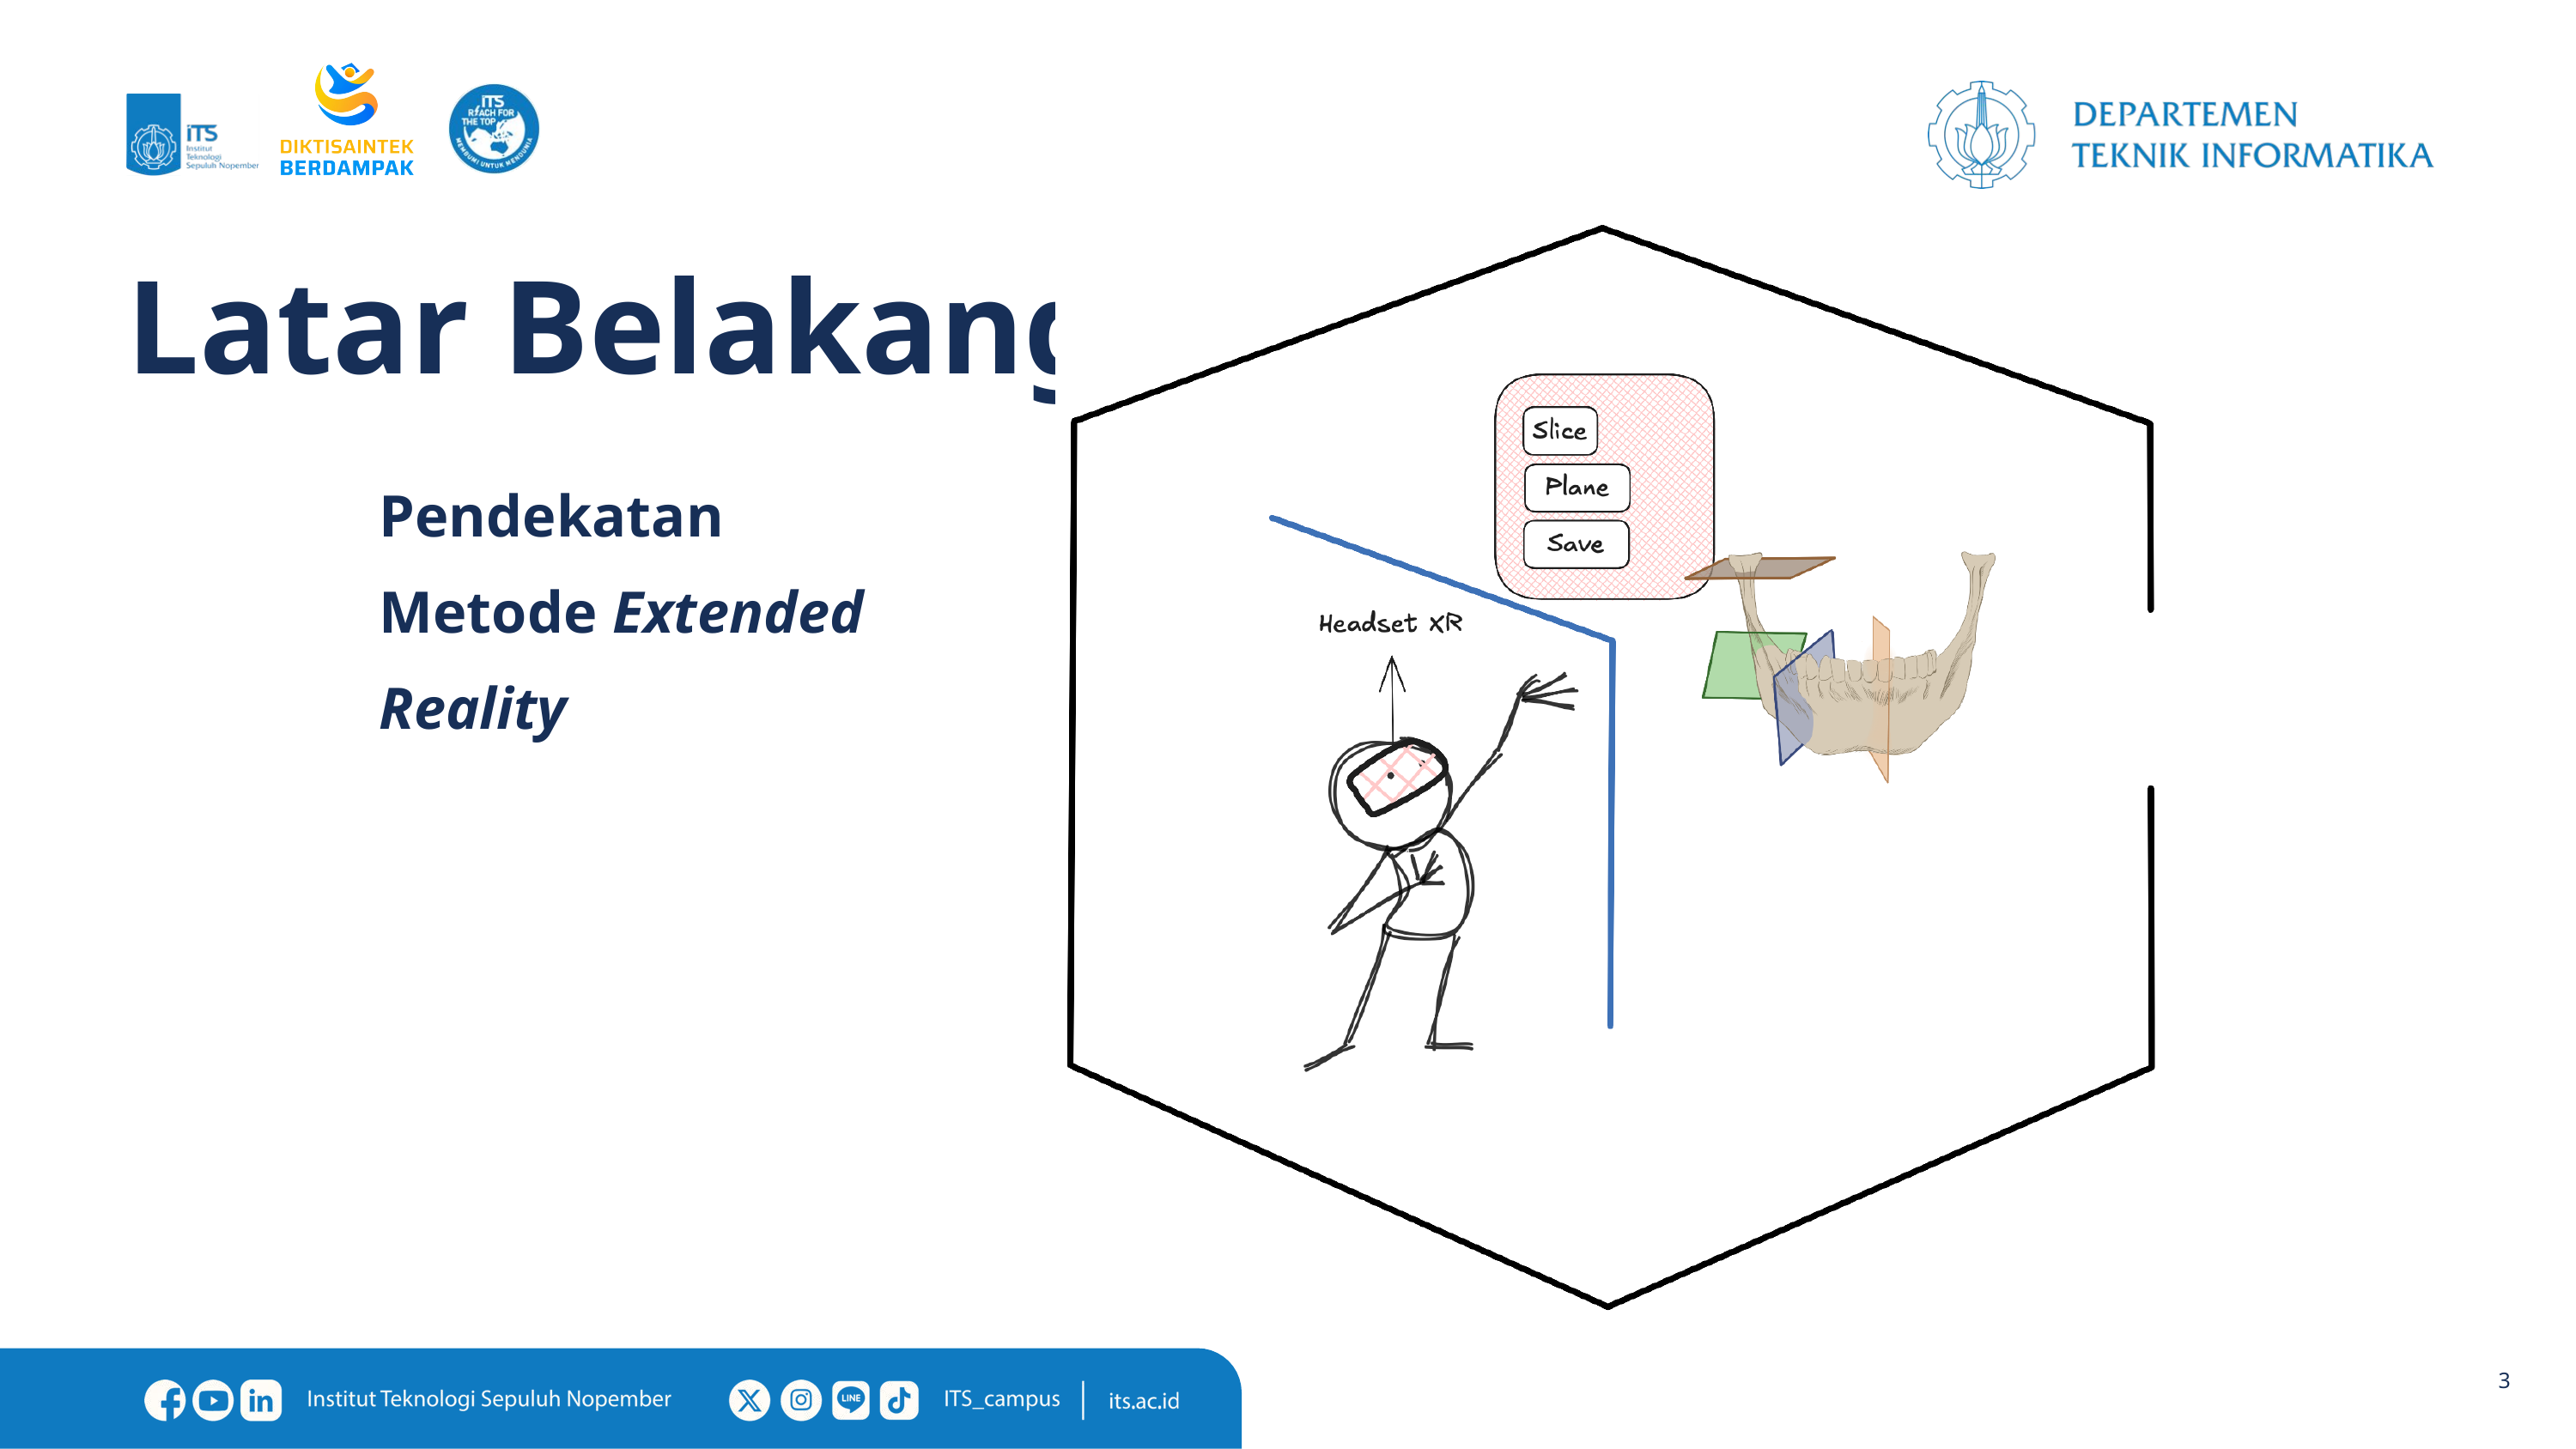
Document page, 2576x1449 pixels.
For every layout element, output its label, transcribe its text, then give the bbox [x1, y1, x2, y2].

picture [144, 1379, 1179, 1423]
title Latar Belakang [125, 192, 2025, 488]
slide_number ‹#› [2496, 1367, 2530, 1449]
picture [281, 63, 414, 175]
picture [126, 94, 259, 176]
text_box Pendekatan Metode Extended Reality [366, 439, 942, 754]
picture [1055, 213, 2166, 1321]
picture [1928, 81, 2447, 189]
picture [447, 82, 541, 175]
